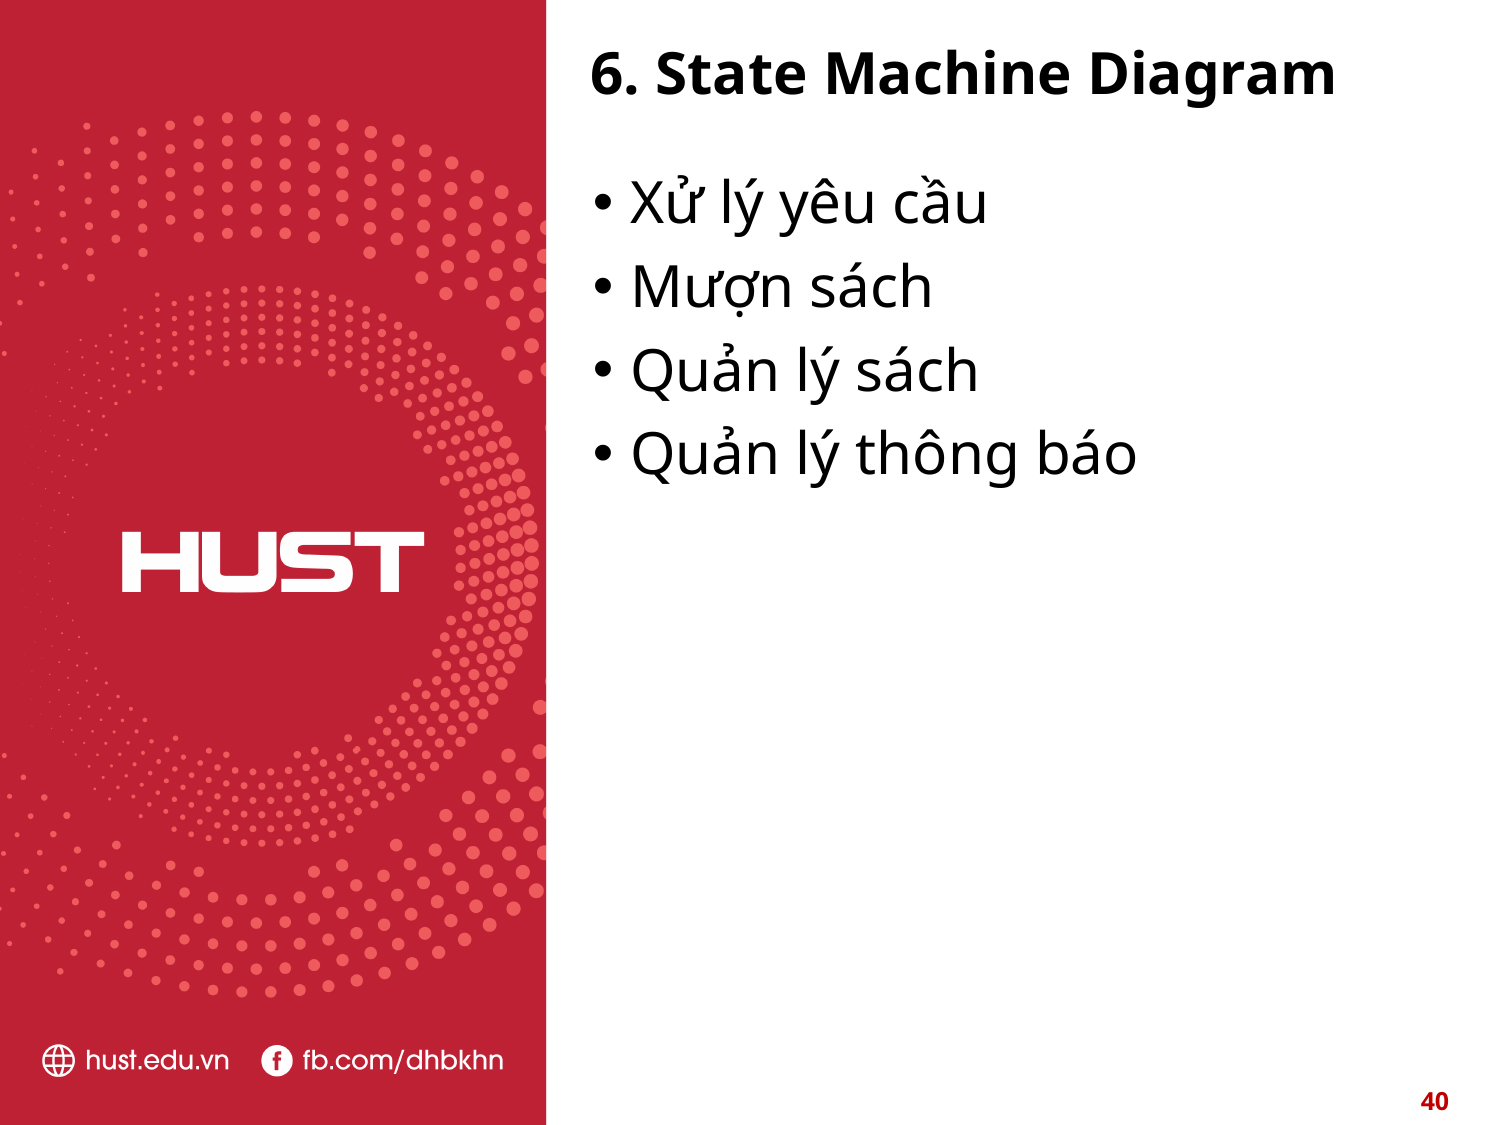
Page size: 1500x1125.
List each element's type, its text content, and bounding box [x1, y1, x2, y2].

picture [0, 0, 1500, 1125]
title 6. State Machine Diagram [576, 36, 1462, 111]
list Xử lý yêu cầu Mượn sách Quản lý sách Quản lý thông báo [578, 165, 1462, 1073]
slide_number 40 [1126, 1078, 1464, 1125]
